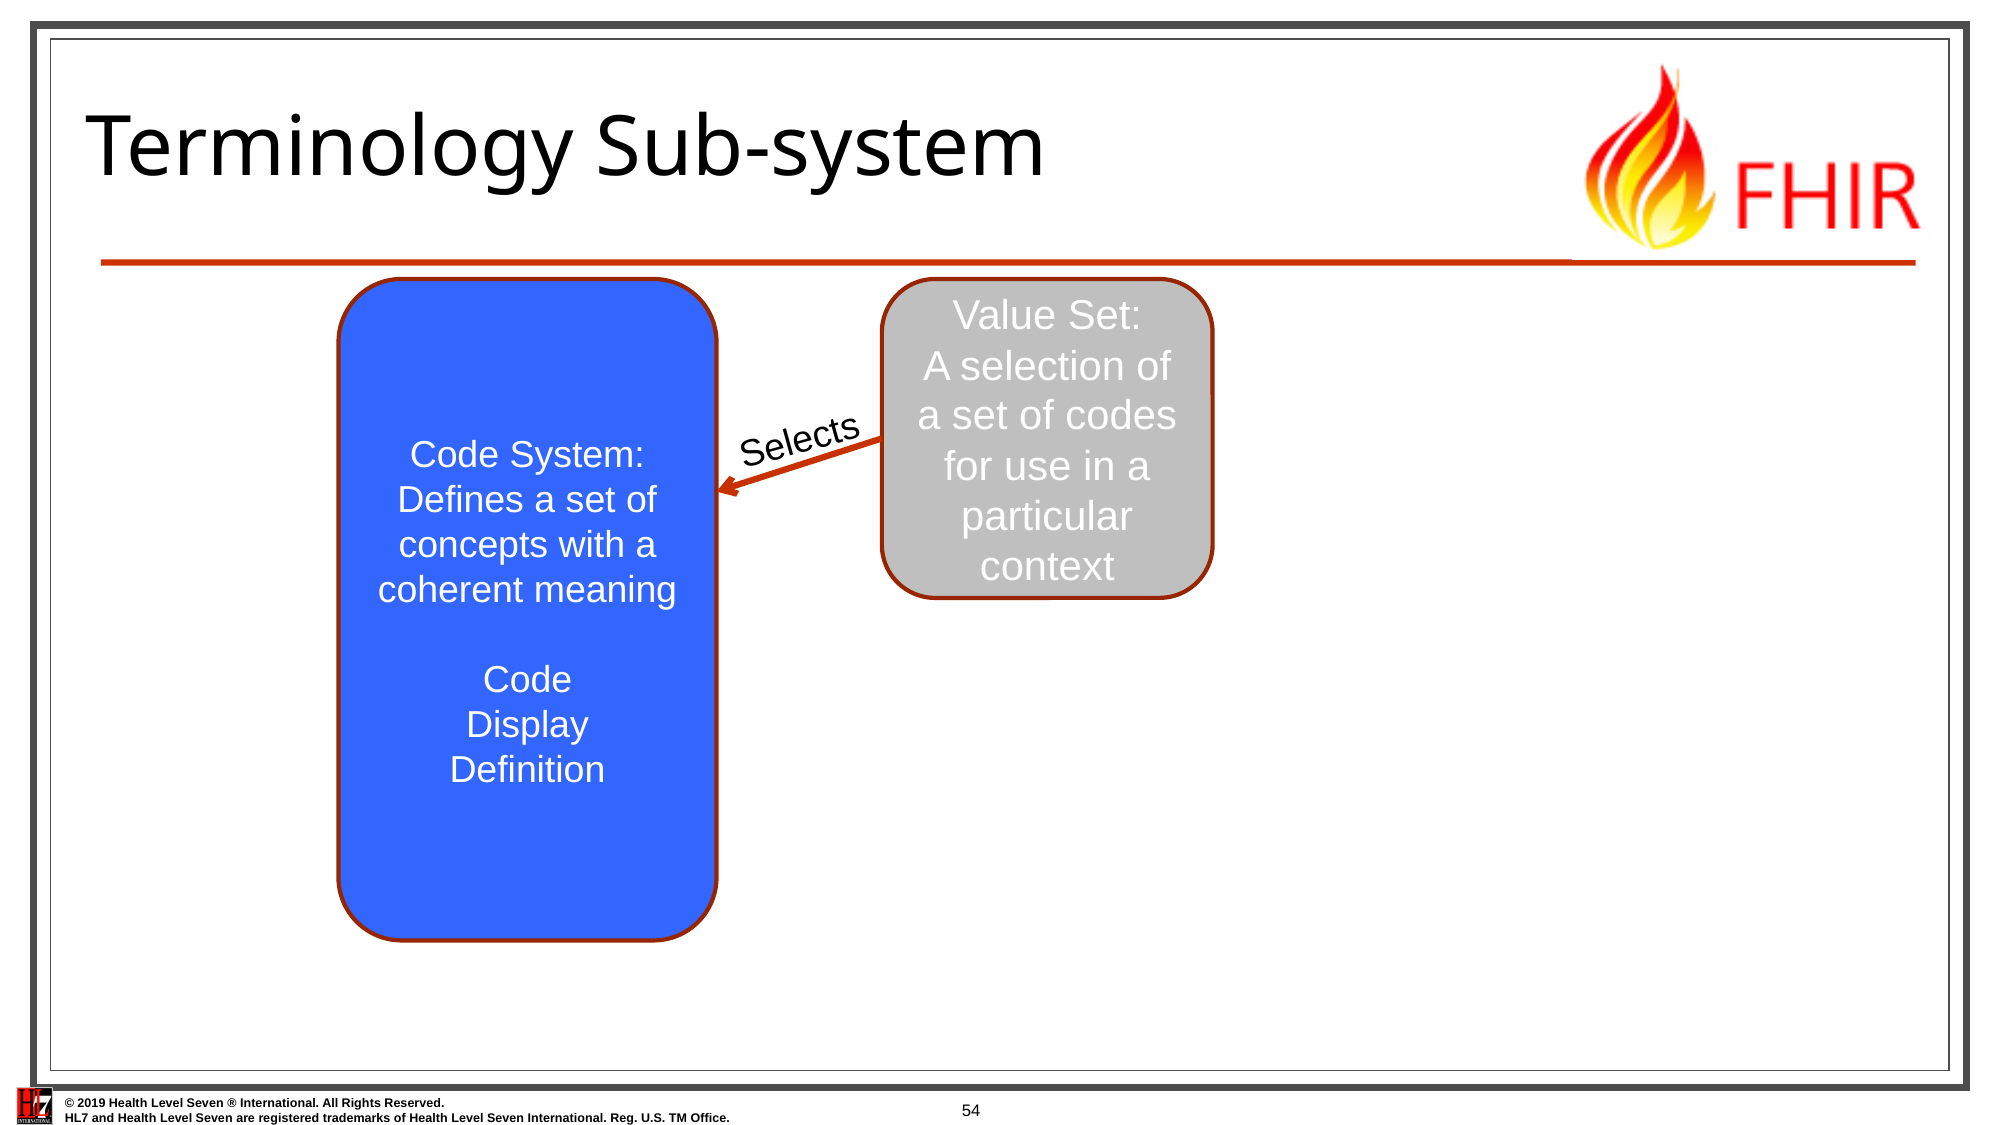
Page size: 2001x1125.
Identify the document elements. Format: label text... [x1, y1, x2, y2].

text_box Value Set: A selection of a set of codes for use in a particular context [879, 276, 1215, 601]
picture [1571, 53, 1934, 260]
text_box Selects [717, 388, 878, 436]
title Terminology Sub-system [70, 54, 1504, 249]
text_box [716, 438, 883, 492]
picture [16, 1087, 53, 1125]
text_box Code System: Defines a set of concepts with a coherent meaning Code Display Definition [336, 276, 719, 943]
